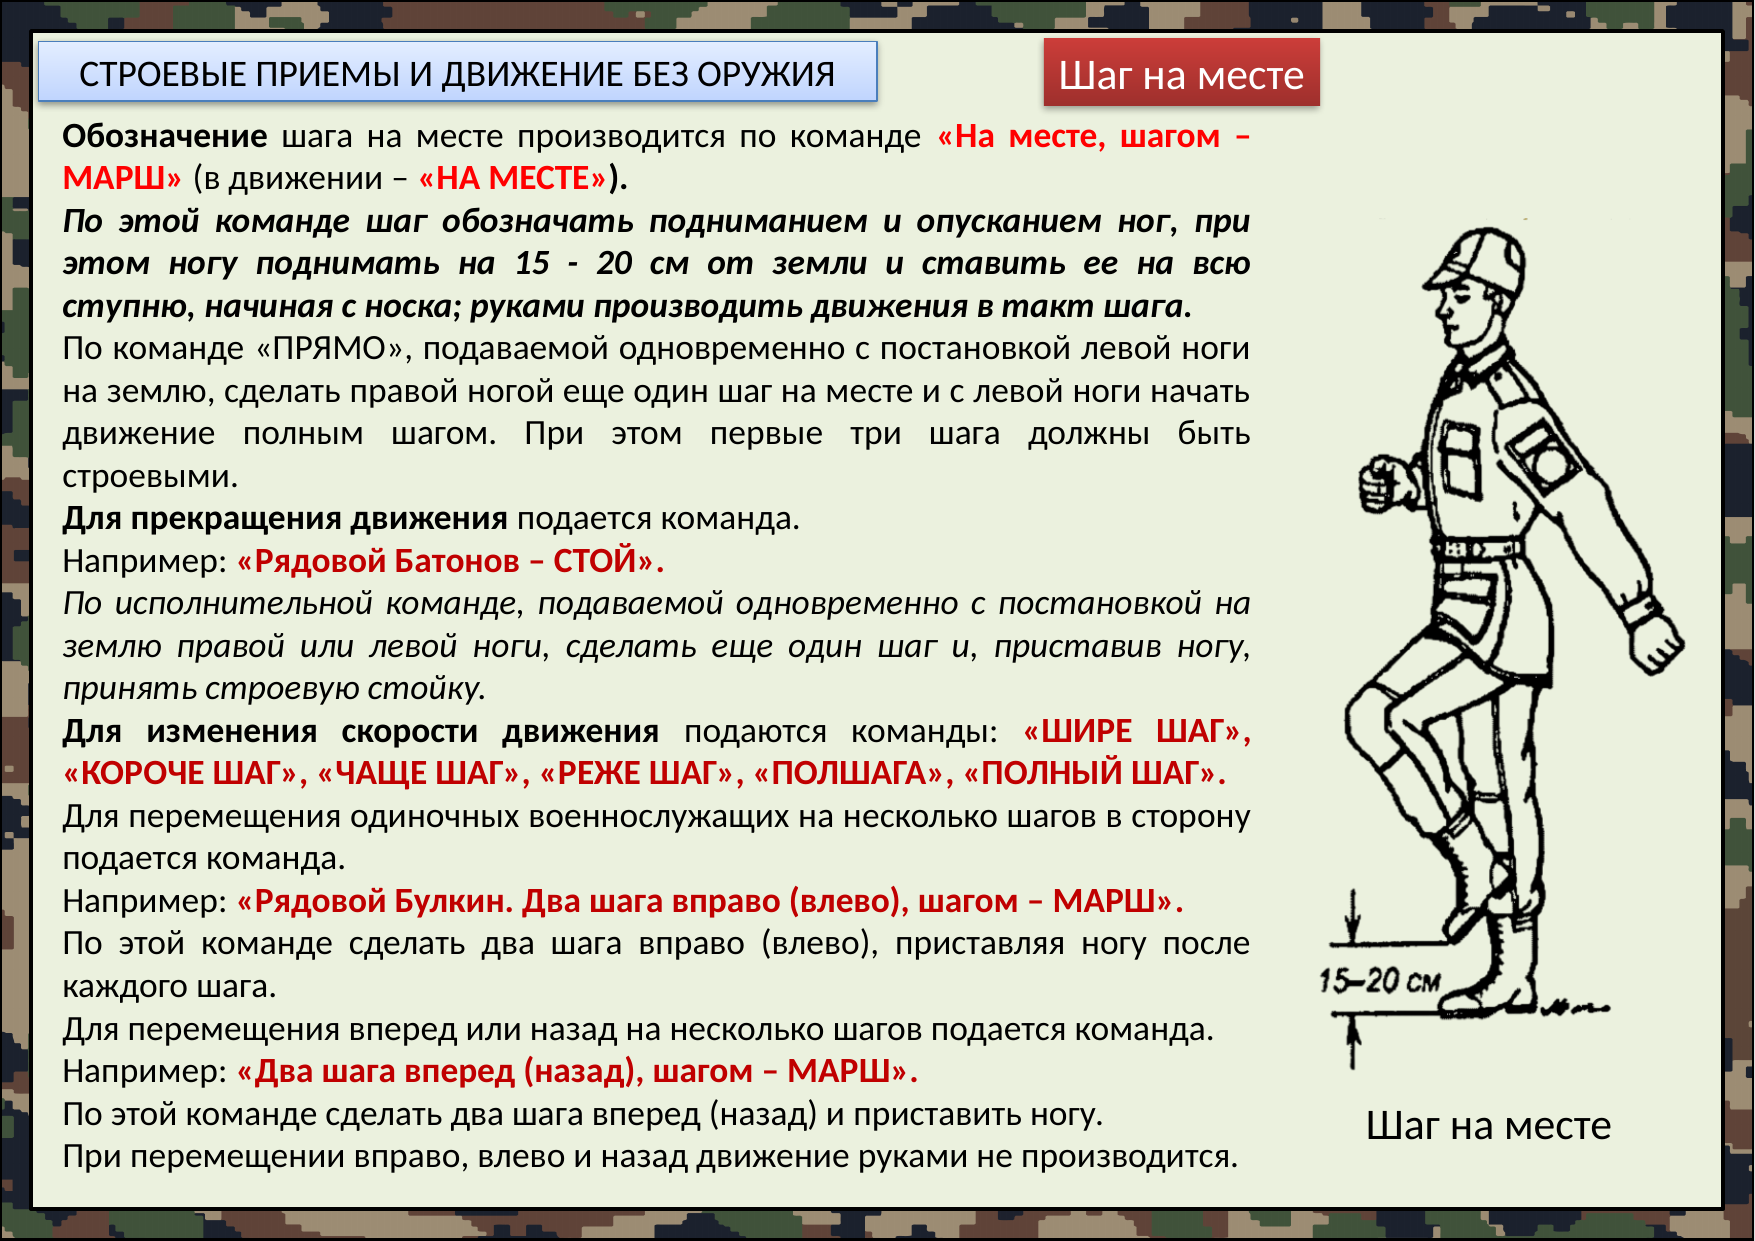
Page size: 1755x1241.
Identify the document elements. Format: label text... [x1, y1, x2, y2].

text_box Шаг на месте [1043, 38, 1321, 106]
text_box Обозначение шага на месте производится по команде «На месте, шагом – МАРШ» (в движении – «НА МЕСТЕ»). По этой команде шаг обозначать подниманием и опусканием ног, при этом ногу поднимать на 15 - 20 см от земли и ставить ее на всю ступню, начиная с носка; руками производить движения в такт шага. По команде «ПРЯМО», подаваемой одновременно с постановкой левой ноги на землю, сделать правой ногой еще один шаг на месте и с левой ноги начать движение полным шагом. При этом первые три шага должны быть строевыми. Для прекращения движения подается команда. Например: «Рядовой Батонов – СТОЙ». По исполнительной команде, подаваемой одновременно с постановкой на землю правой или левой ноги, сделать еще один шаг и, приставив ногу, принять строевую стойку. Для изменения скорости движения подаются команды: «ШИРЕ ШАГ», «КОРОЧЕ ШАГ», «ЧАЩЕ ШАГ», «РЕЖЕ ШАГ», «ПОЛШАГА», «ПОЛНЫЙ ШАГ». Для перемещения одиночных военнослужащих на несколько шагов в сторону подается команда. Например: «Рядовой Булкин. Два шага вправо (влево), шагом – МАРШ». По этой команде сделать два шага вправо (влево), приставляя ногу после каждого шага. Для перемещения вперед или назад на несколько шагов подается команда. Например: «Два шага вперед (назад), шагом – МАРШ». По этой команде сделать два шага вперед (назад) и приставить ногу. При перемещении вправо, влево и назад движение руками не производится. [47, 104, 1267, 1182]
picture [1270, 218, 1724, 1082]
text_box СТРОЕВЫЕ ПРИЕМЫ И ДВИЖЕНИЕ БЕЗ ОРУЖИЯ [38, 41, 878, 102]
text_box [0, 0, 1755, 1241]
text_box Шаг на месте [1351, 1091, 1628, 1156]
